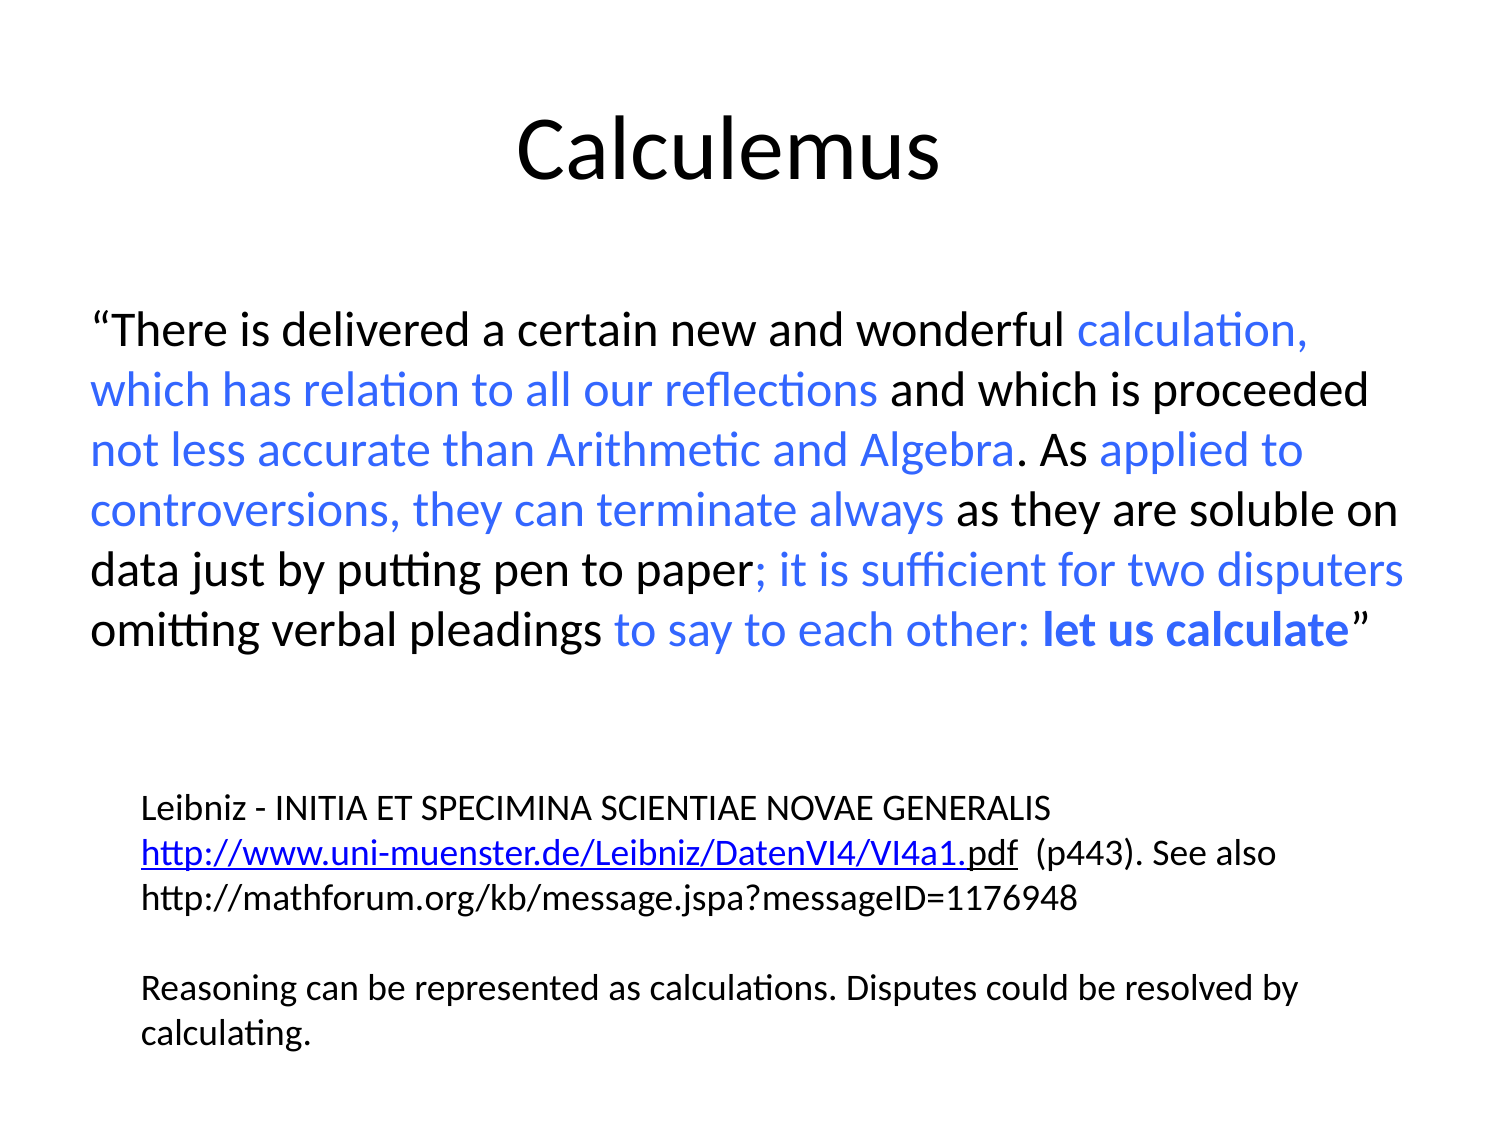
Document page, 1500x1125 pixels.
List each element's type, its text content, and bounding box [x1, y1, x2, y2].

text_box Leibniz - INITIA ET SPECIMINA SCIENTIAE NOVAE GENERALIS http://www.uni-muenster.de/Leibniz/DatenVI4/VI4a1.pdf (p443). See also http://mathforum.org/kb/message.jspa?messageID=1176948 Reasoning can be represented as calculations. Disputes could be resolved by calculating. [126, 775, 1425, 1061]
list “There is delivered a certain new and wonderful calculation, which has relation to all our reflections and which is proceeded not less accurate than Arithmetic and Algebra. As applied to controversions, they can terminate always as they are soluble on data just by putting pen to paper; it is sufficient for two disputers omitting verbal pleadings to say to each other: let us calculate” [75, 289, 1425, 751]
text_box Calculemus [75, 80, 1384, 206]
